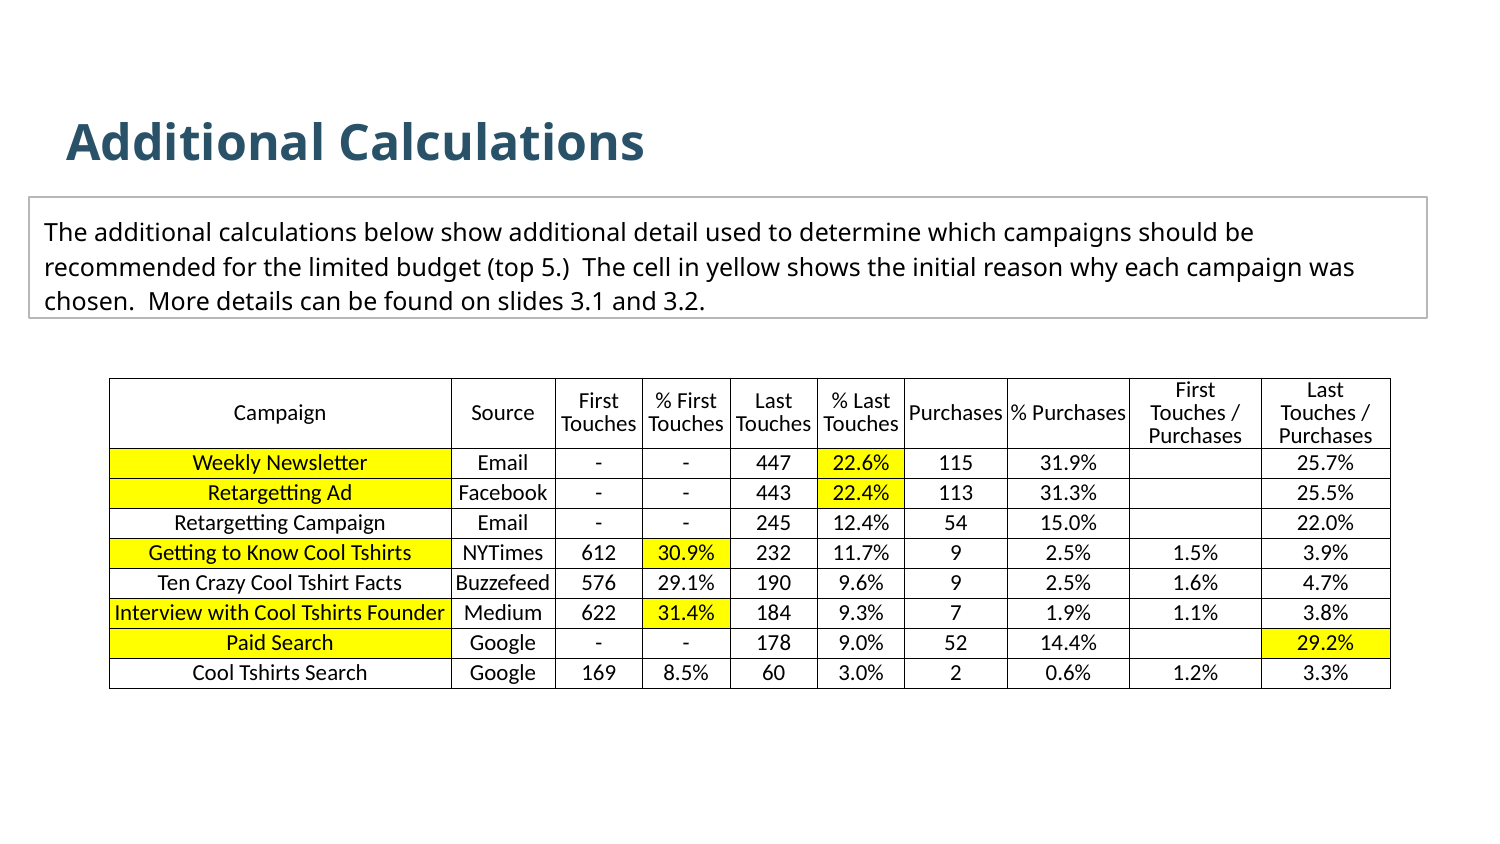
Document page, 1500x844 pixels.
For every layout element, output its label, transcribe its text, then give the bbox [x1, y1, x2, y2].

table_cell 60 [731, 659, 817, 688]
table_cell 3.0% [818, 659, 904, 688]
table_header % First Touches [643, 379, 730, 448]
table_cell Retargetting Campaign [110, 509, 451, 538]
table_cell - [643, 629, 730, 658]
table_header Last Touches / Purchases [1262, 379, 1390, 448]
table_cell 9.6% [818, 569, 904, 598]
table_header % Last Touches [818, 379, 904, 448]
table_cell 15.0% [1008, 509, 1129, 538]
table_cell 178 [731, 629, 817, 658]
table_header Purchases [905, 379, 1007, 448]
table_cell - [643, 509, 730, 538]
table_cell 245 [731, 509, 817, 538]
table_cell 1.2% [1130, 659, 1261, 688]
table_cell 25.5% [1262, 479, 1390, 508]
table_cell Retargetting Ad [110, 479, 451, 508]
table_cell 31.4% [643, 599, 730, 628]
table_cell 54 [905, 509, 1007, 538]
table_cell 22.0% [1262, 509, 1390, 538]
table_cell 22.6% [818, 449, 904, 478]
table_header Campaign [110, 379, 451, 448]
table_cell 576 [556, 569, 642, 598]
table_cell 9 [905, 569, 1007, 598]
table_cell 612 [556, 539, 642, 568]
table_cell 25.7% [1262, 449, 1390, 478]
table_cell Medium [452, 599, 555, 628]
table_cell Email [452, 449, 555, 478]
table_cell 443 [731, 479, 817, 508]
table_cell 3.9% [1262, 539, 1390, 568]
table_cell - [556, 449, 642, 478]
table_cell Facebook [452, 479, 555, 508]
table_cell 622 [556, 599, 642, 628]
table_cell 115 [905, 449, 1007, 478]
table_cell 4.7% [1262, 569, 1390, 598]
table_cell 29.1% [643, 569, 730, 598]
table_cell [1130, 629, 1261, 658]
table_cell 7 [905, 599, 1007, 628]
table_cell - [556, 629, 642, 658]
table_cell - [643, 449, 730, 478]
table_cell 9 [905, 539, 1007, 568]
table_cell 447 [731, 449, 817, 478]
table_cell Google [452, 629, 555, 658]
table_cell - [556, 479, 642, 508]
table_cell 3.3% [1262, 659, 1390, 688]
table_cell 31.9% [1008, 449, 1129, 478]
table_cell 11.7% [818, 539, 904, 568]
table_cell 31.3% [1008, 479, 1129, 508]
table_cell 2.5% [1008, 539, 1129, 568]
table_cell - [556, 509, 642, 538]
table_cell 1.1% [1130, 599, 1261, 628]
table_header Last Touches [731, 379, 817, 448]
table_cell 1.6% [1130, 569, 1261, 598]
table_cell - [643, 479, 730, 508]
table_cell 184 [731, 599, 817, 628]
table_cell 52 [905, 629, 1007, 658]
table_cell 2 [905, 659, 1007, 688]
table_cell Email [452, 509, 555, 538]
table_cell Paid Search [110, 629, 451, 658]
table_cell Buzzefeed [452, 569, 555, 598]
table_header First Touches / Purchases [1130, 379, 1261, 448]
table_cell Google [452, 659, 555, 688]
table_cell [1130, 509, 1261, 538]
table_cell 190 [731, 569, 817, 598]
table_cell 22.4% [818, 479, 904, 508]
table_cell NYTimes [452, 539, 555, 568]
table_cell 3.8% [1262, 599, 1390, 628]
table_cell 1.5% [1130, 539, 1261, 568]
table_cell Getting to Know Cool Tshirts [110, 539, 451, 568]
table_cell 232 [731, 539, 817, 568]
table_cell 30.9% [643, 539, 730, 568]
table_cell 9.3% [818, 599, 904, 628]
table_cell 1.9% [1008, 599, 1129, 628]
table_cell 113 [905, 479, 1007, 508]
table_cell 8.5% [643, 659, 730, 688]
table_cell Weekly Newsletter [110, 449, 451, 478]
table_cell 0.6% [1008, 659, 1129, 688]
table_cell 12.4% [818, 509, 904, 538]
table_cell Interview with Cool Tshirts Founder [110, 599, 451, 628]
table_cell [1130, 449, 1261, 478]
table_cell 169 [556, 659, 642, 688]
table_cell Cool Tshirts Search [110, 659, 451, 688]
table_cell 9.0% [818, 629, 904, 658]
text_box Additional Calculations [51, 48, 1449, 186]
text_box The additional calculations below show additional detail used to determine which campaigns should be recommended for the limited budget (top 5.) The cell in yellow shows the initial reason why each campaign was chosen. More details can be found on slides 3.1 and 3.2. [29, 197, 1427, 318]
table_cell 29.2% [1262, 629, 1390, 658]
table_header First Touches [556, 379, 642, 448]
table_cell 14.4% [1008, 629, 1129, 658]
table_cell 2.5% [1008, 569, 1129, 598]
table_header % Purchases [1008, 379, 1129, 448]
table_cell [1130, 479, 1261, 508]
table_header Source [452, 379, 555, 448]
table_cell Ten Crazy Cool Tshirt Facts [110, 569, 451, 598]
